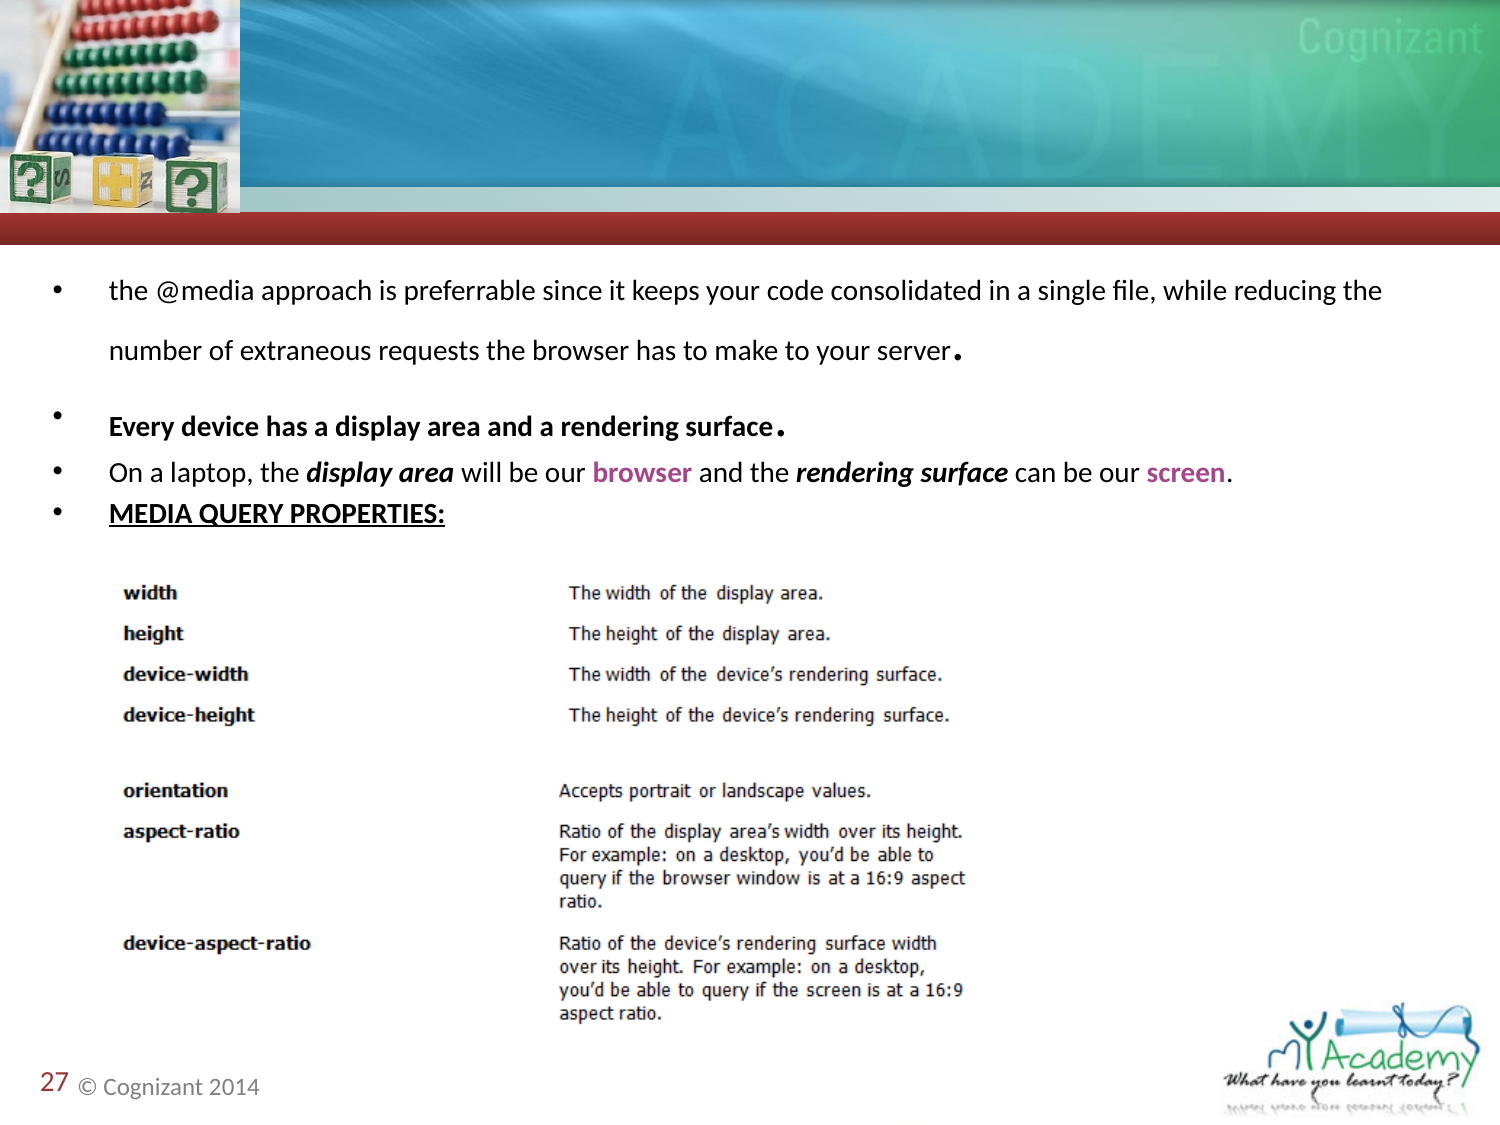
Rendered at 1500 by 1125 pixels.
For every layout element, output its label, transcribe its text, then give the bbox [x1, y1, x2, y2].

picture [0, 0, 1500, 213]
list the @media approach is preferrable since it keeps your code consolidated in a single file, while reducing the number of extraneous requests the browser has to make to your server. Every device has a display area and a rendering surface. On a laptop, the display area will be our browser and the rendering surface can be our screen. MEDIA QUERY PROPERTIES: [37, 263, 1463, 1026]
slide_number 27 [24, 1054, 100, 1100]
picture [0, 245, 1500, 1125]
